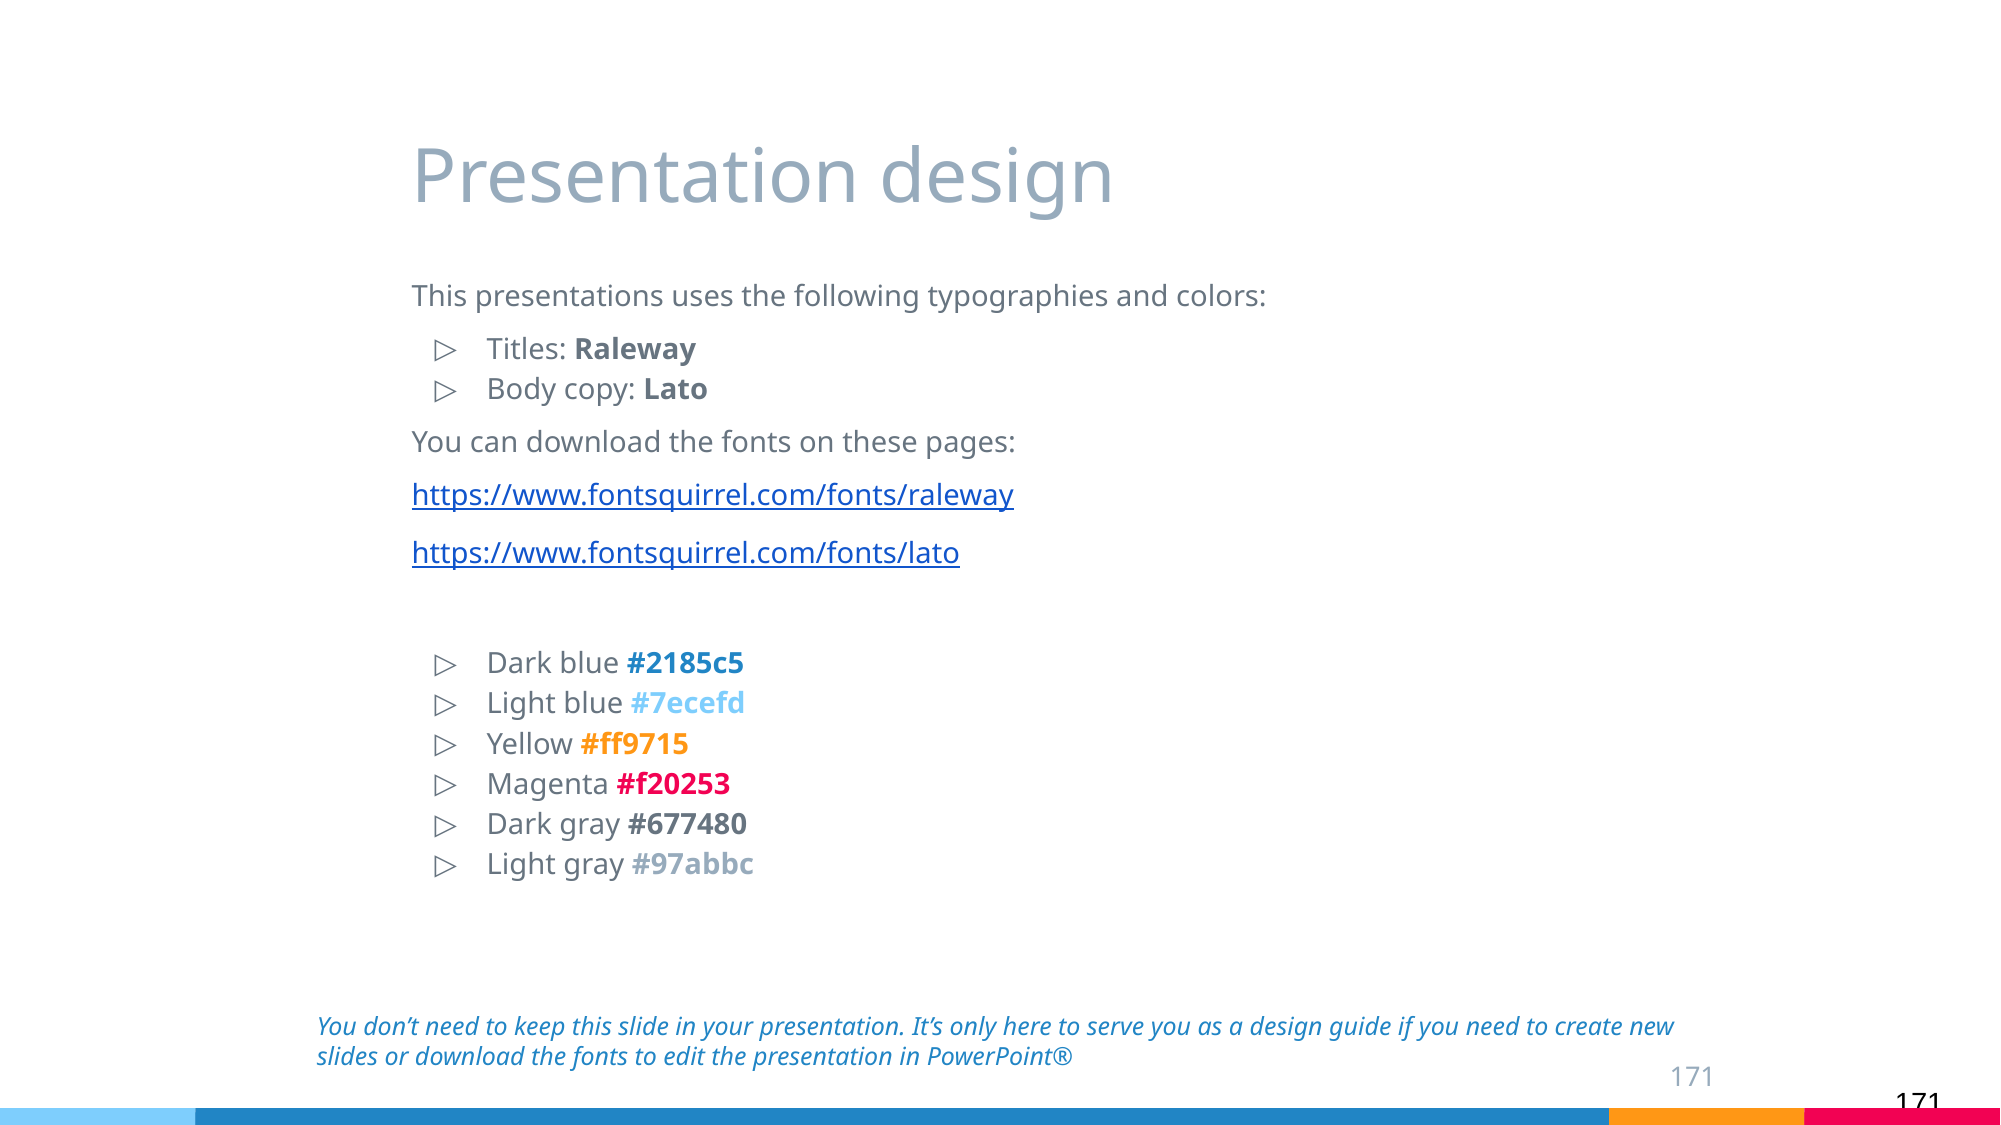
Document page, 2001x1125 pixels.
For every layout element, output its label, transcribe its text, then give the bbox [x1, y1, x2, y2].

slide_number 171 [1641, 1043, 1732, 1113]
list This presentations uses the following typographies and colors: Titles: Raleway Body copy: Lato You can download the fonts on these pages: https://www.fontsquirrel.com/fonts/raleway https://www.fontsquirrel.com/fonts/lato Dark blue #2185c5 Light blue #7ecefd Yellow #ff9715 Magenta #f20253 Dark gray #677480 Light gray #97abbc [396, 262, 1457, 945]
text_box You don’t need to keep this slide in your presentation. It’s only here to serve you as a design guide if you need to create new slides or download the fonts to edit the presentation in PowerPoint® [301, 995, 1701, 1114]
title Presentation design [396, 45, 1457, 233]
